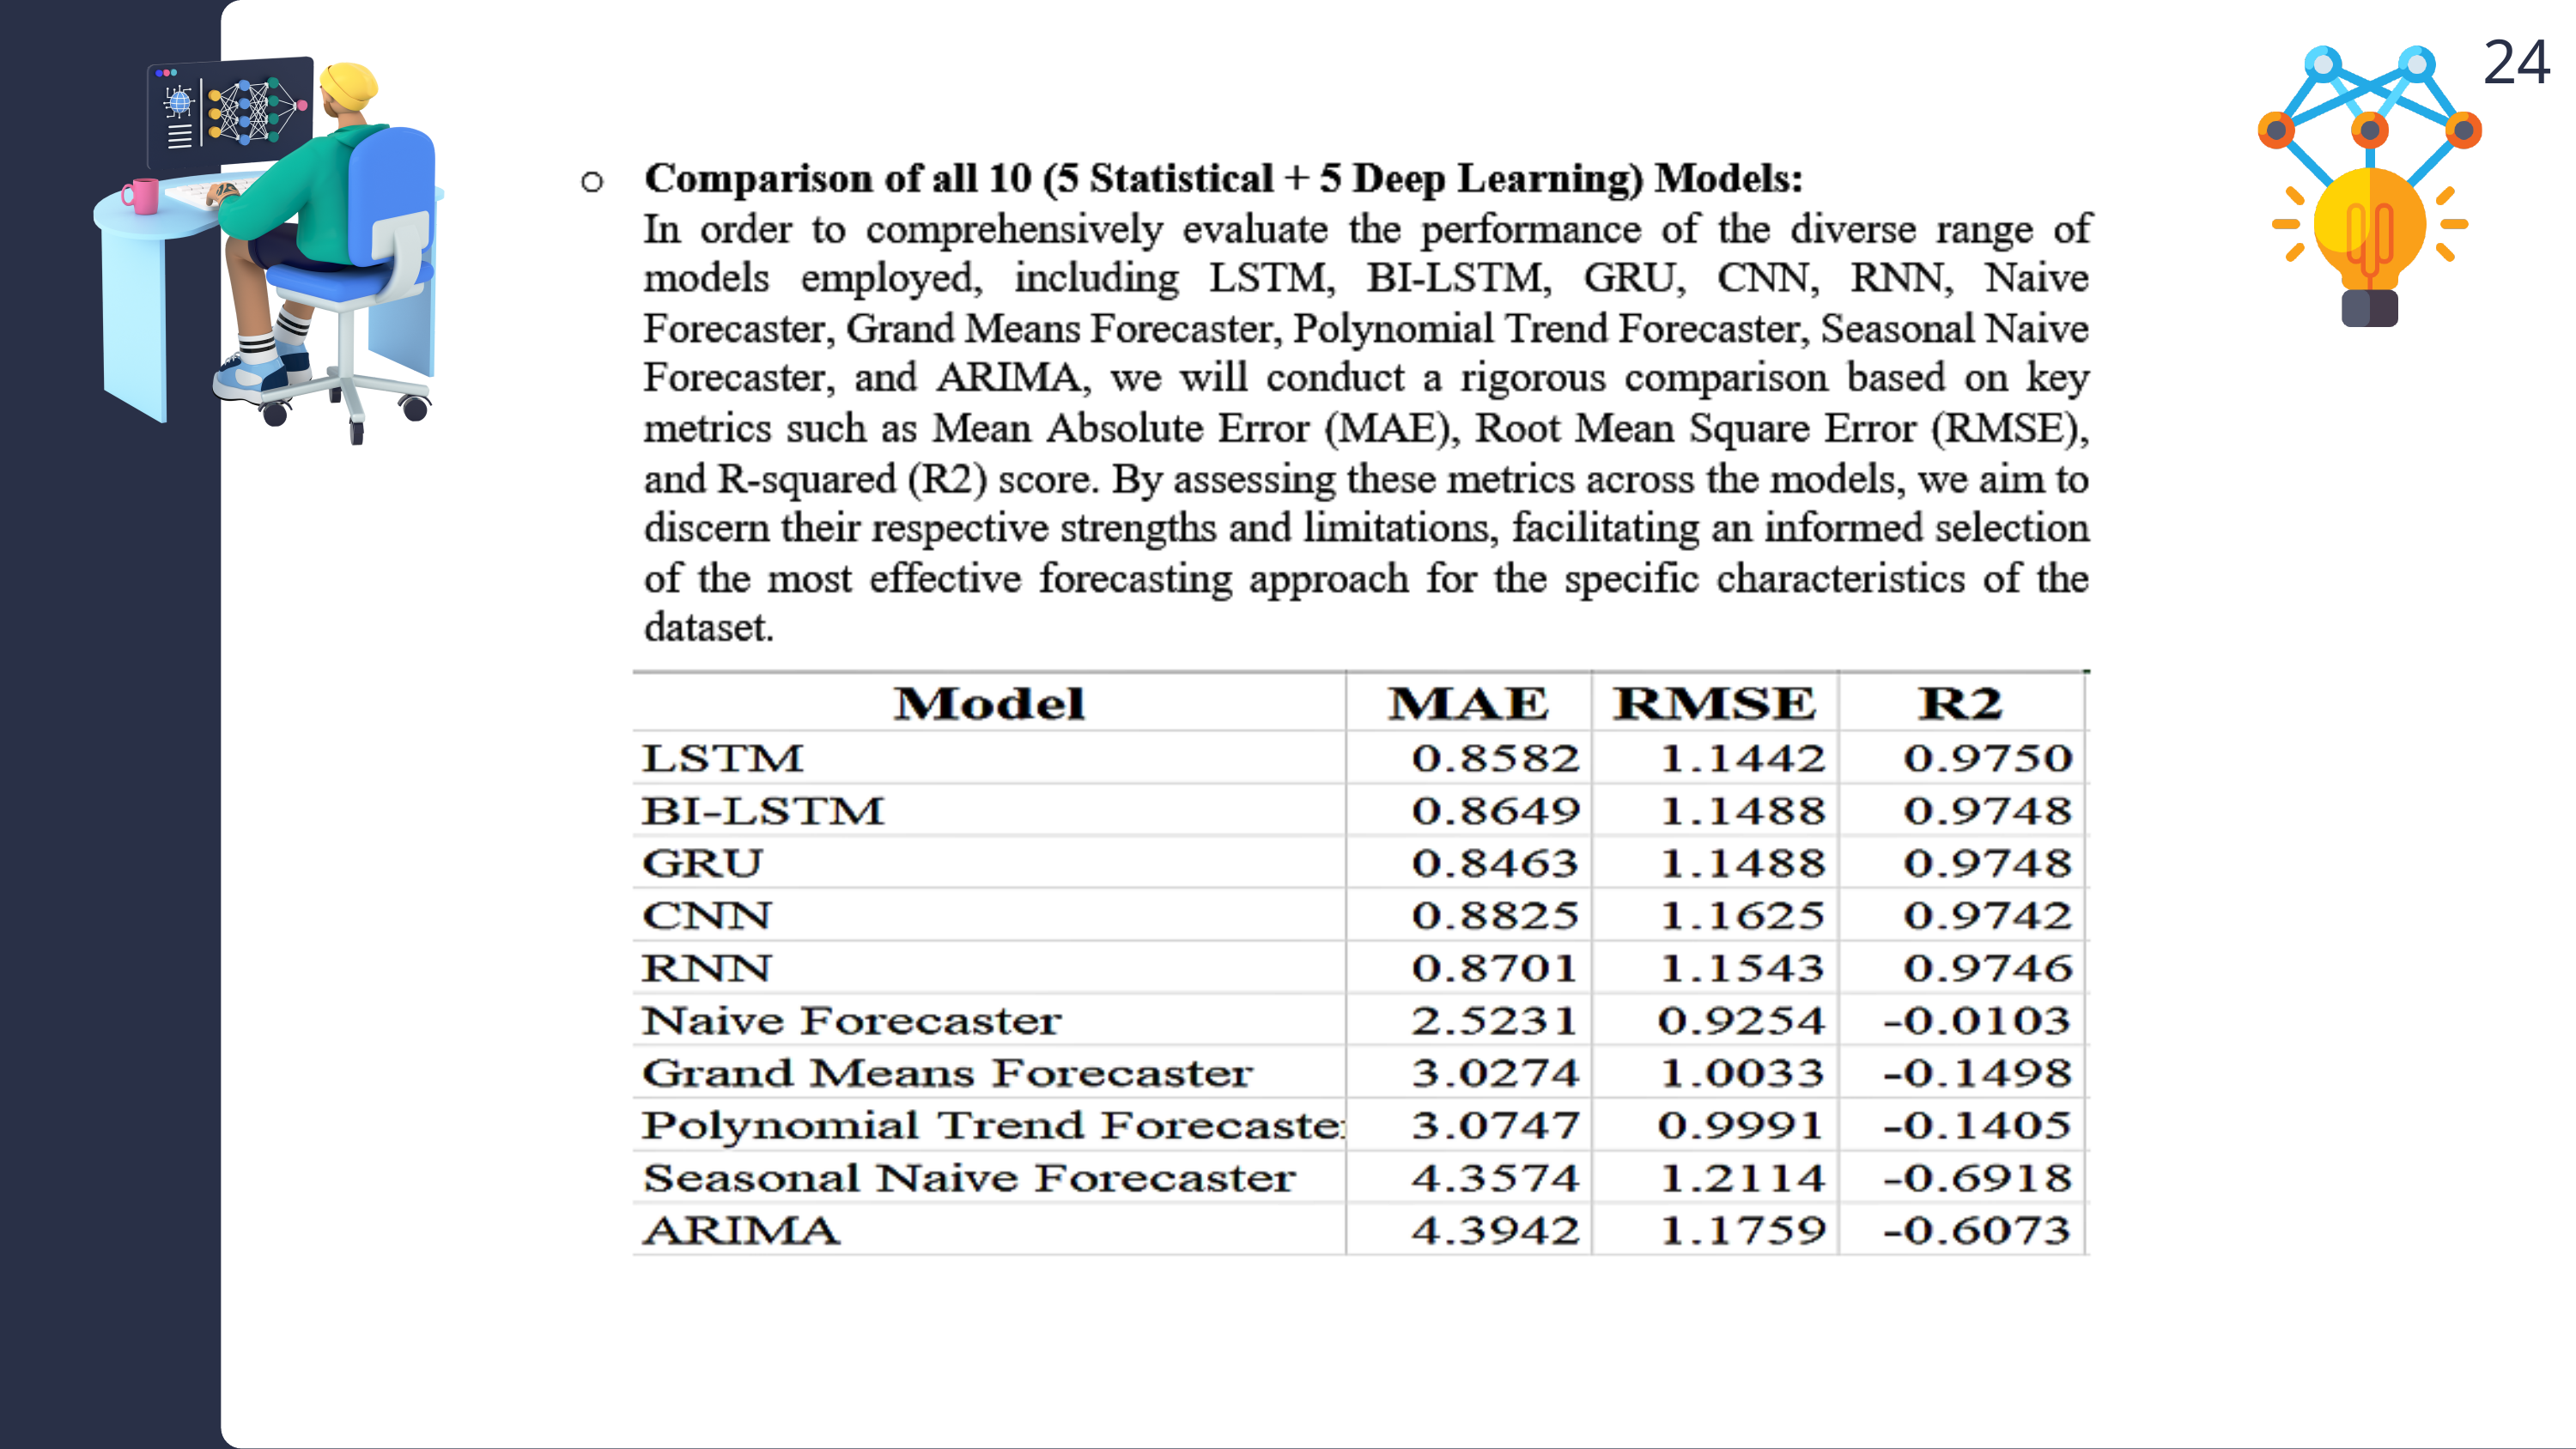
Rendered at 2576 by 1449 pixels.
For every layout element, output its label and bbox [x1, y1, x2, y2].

text_box [93, 56, 215, 446]
text_box [221, 0, 2576, 1449]
